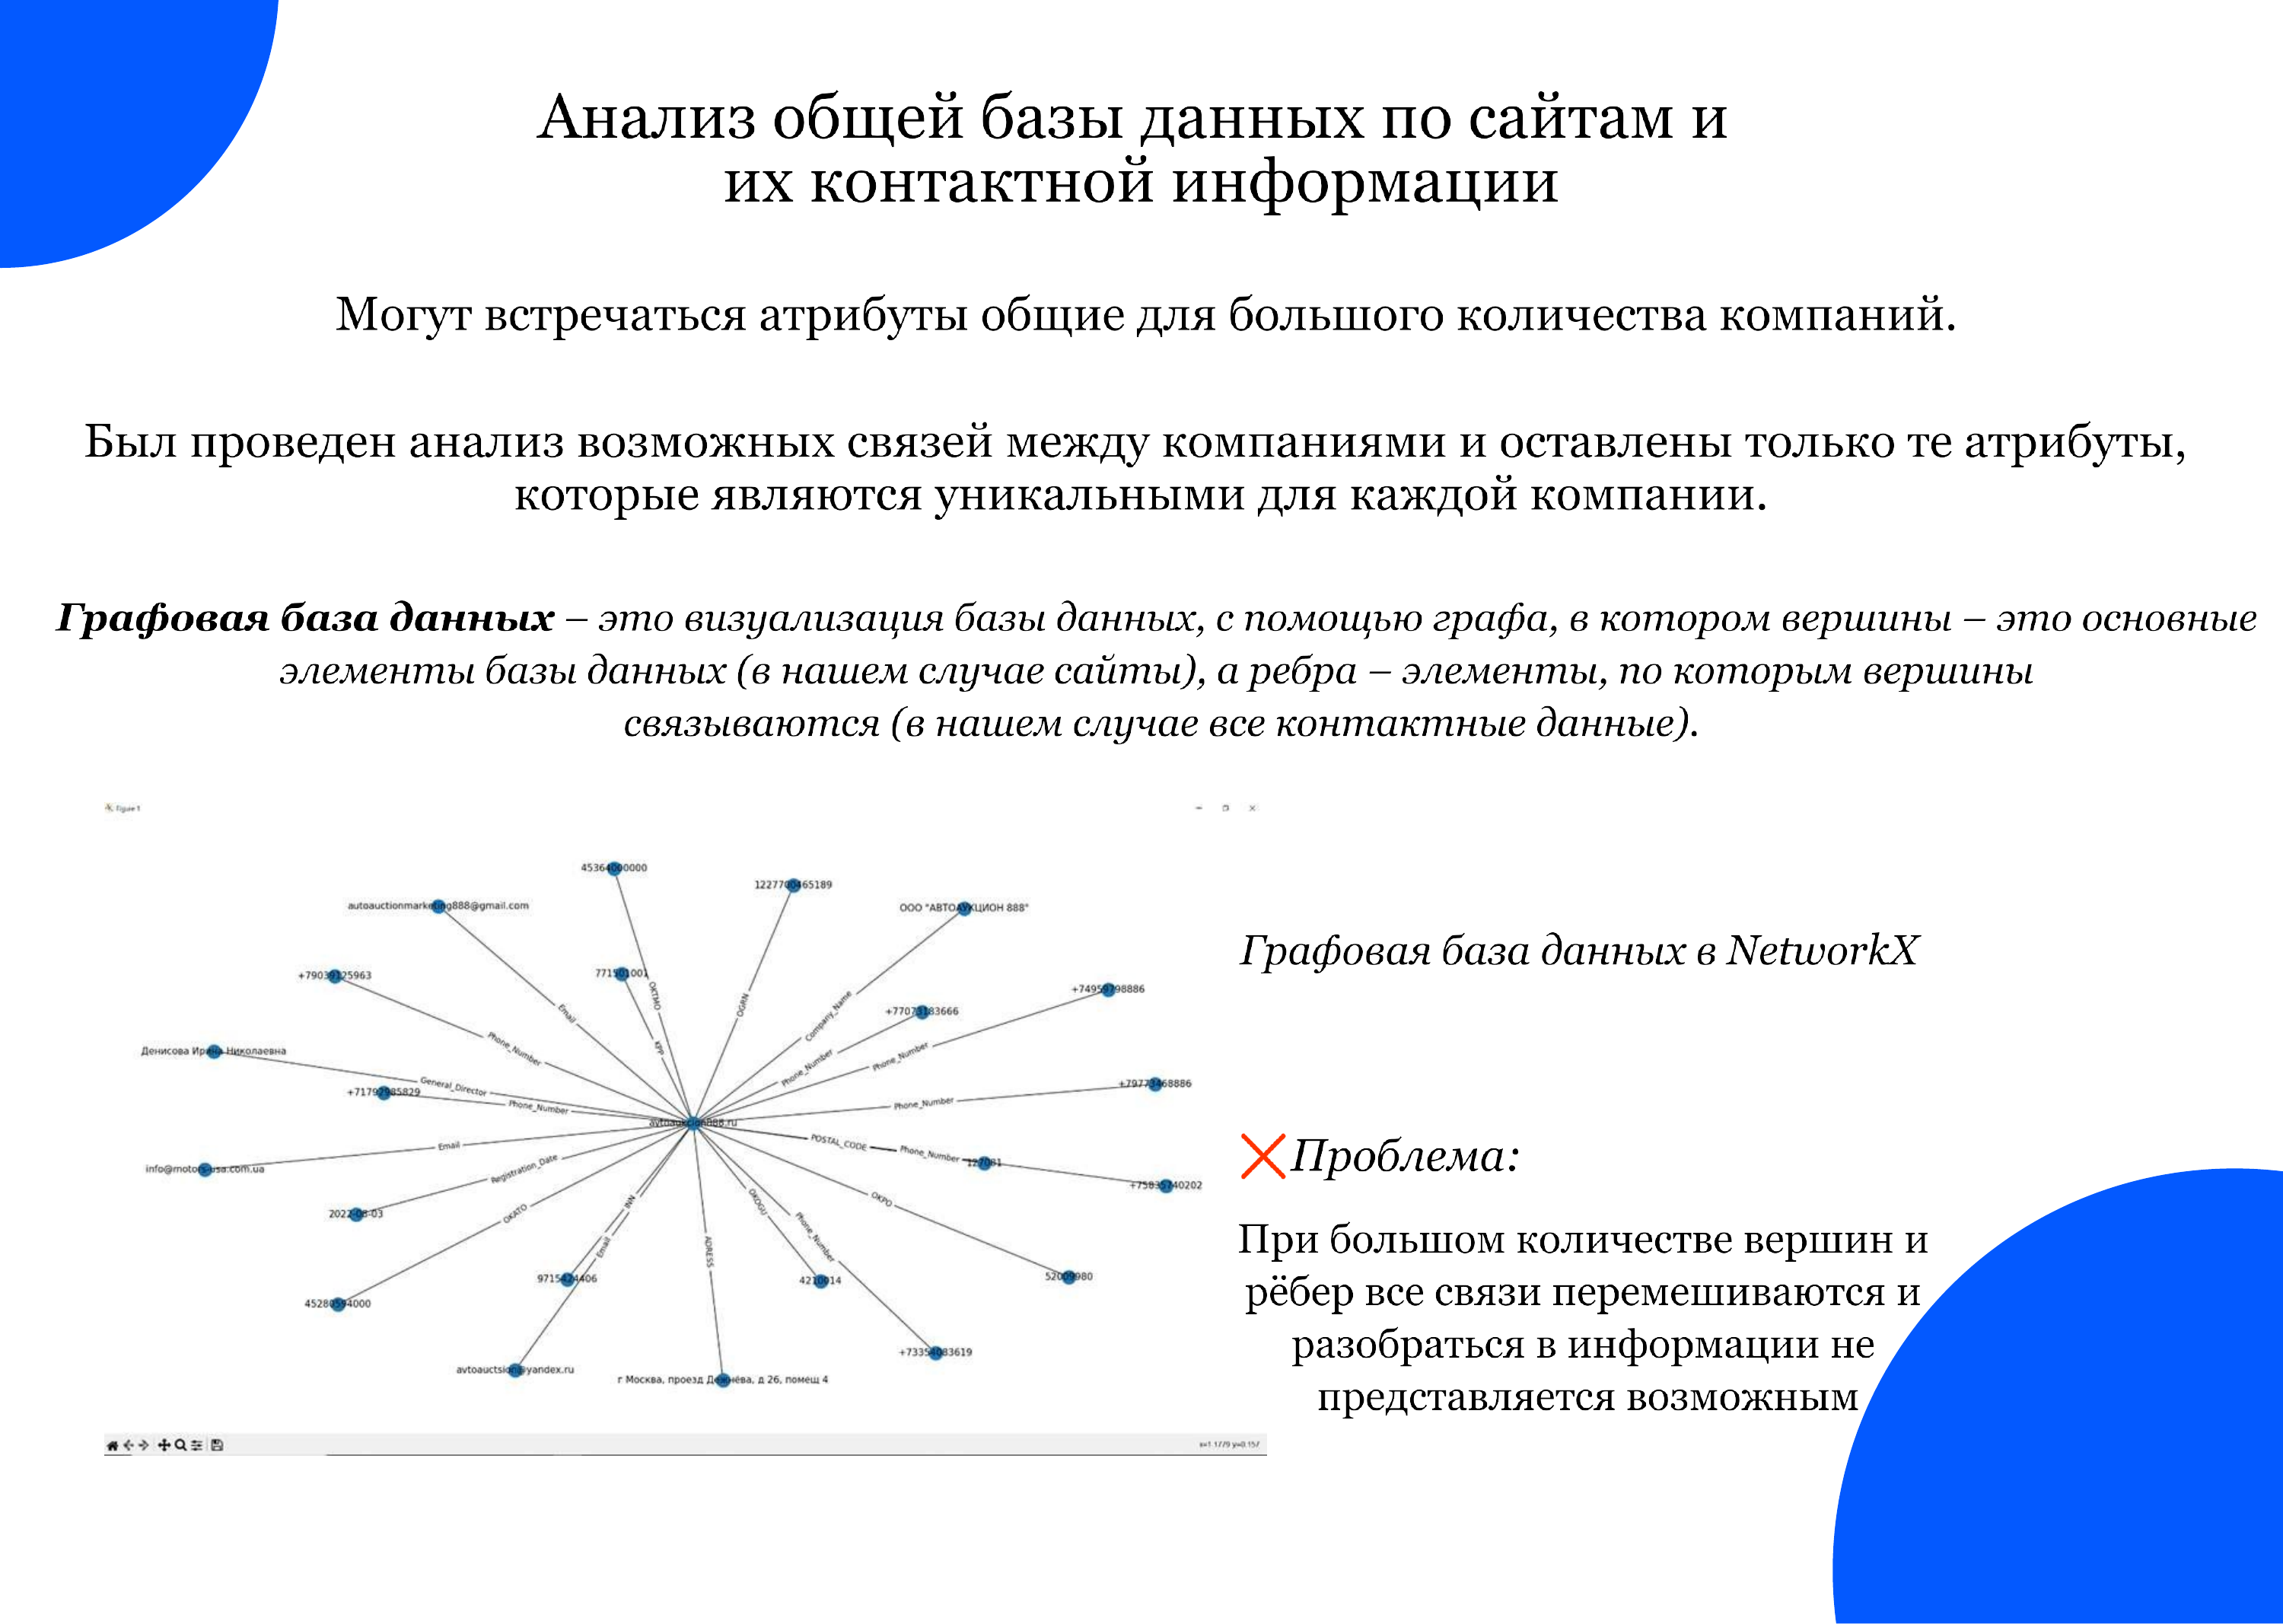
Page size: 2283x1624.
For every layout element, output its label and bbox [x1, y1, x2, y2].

text_box [104, 801, 1928, 1456]
picture [54, 600, 2257, 745]
text_box [0, 0, 279, 269]
text_box [1832, 1168, 2283, 1624]
picture [536, 90, 1727, 215]
picture [84, 420, 2185, 520]
picture [1236, 1126, 1289, 1185]
picture [336, 294, 1954, 341]
